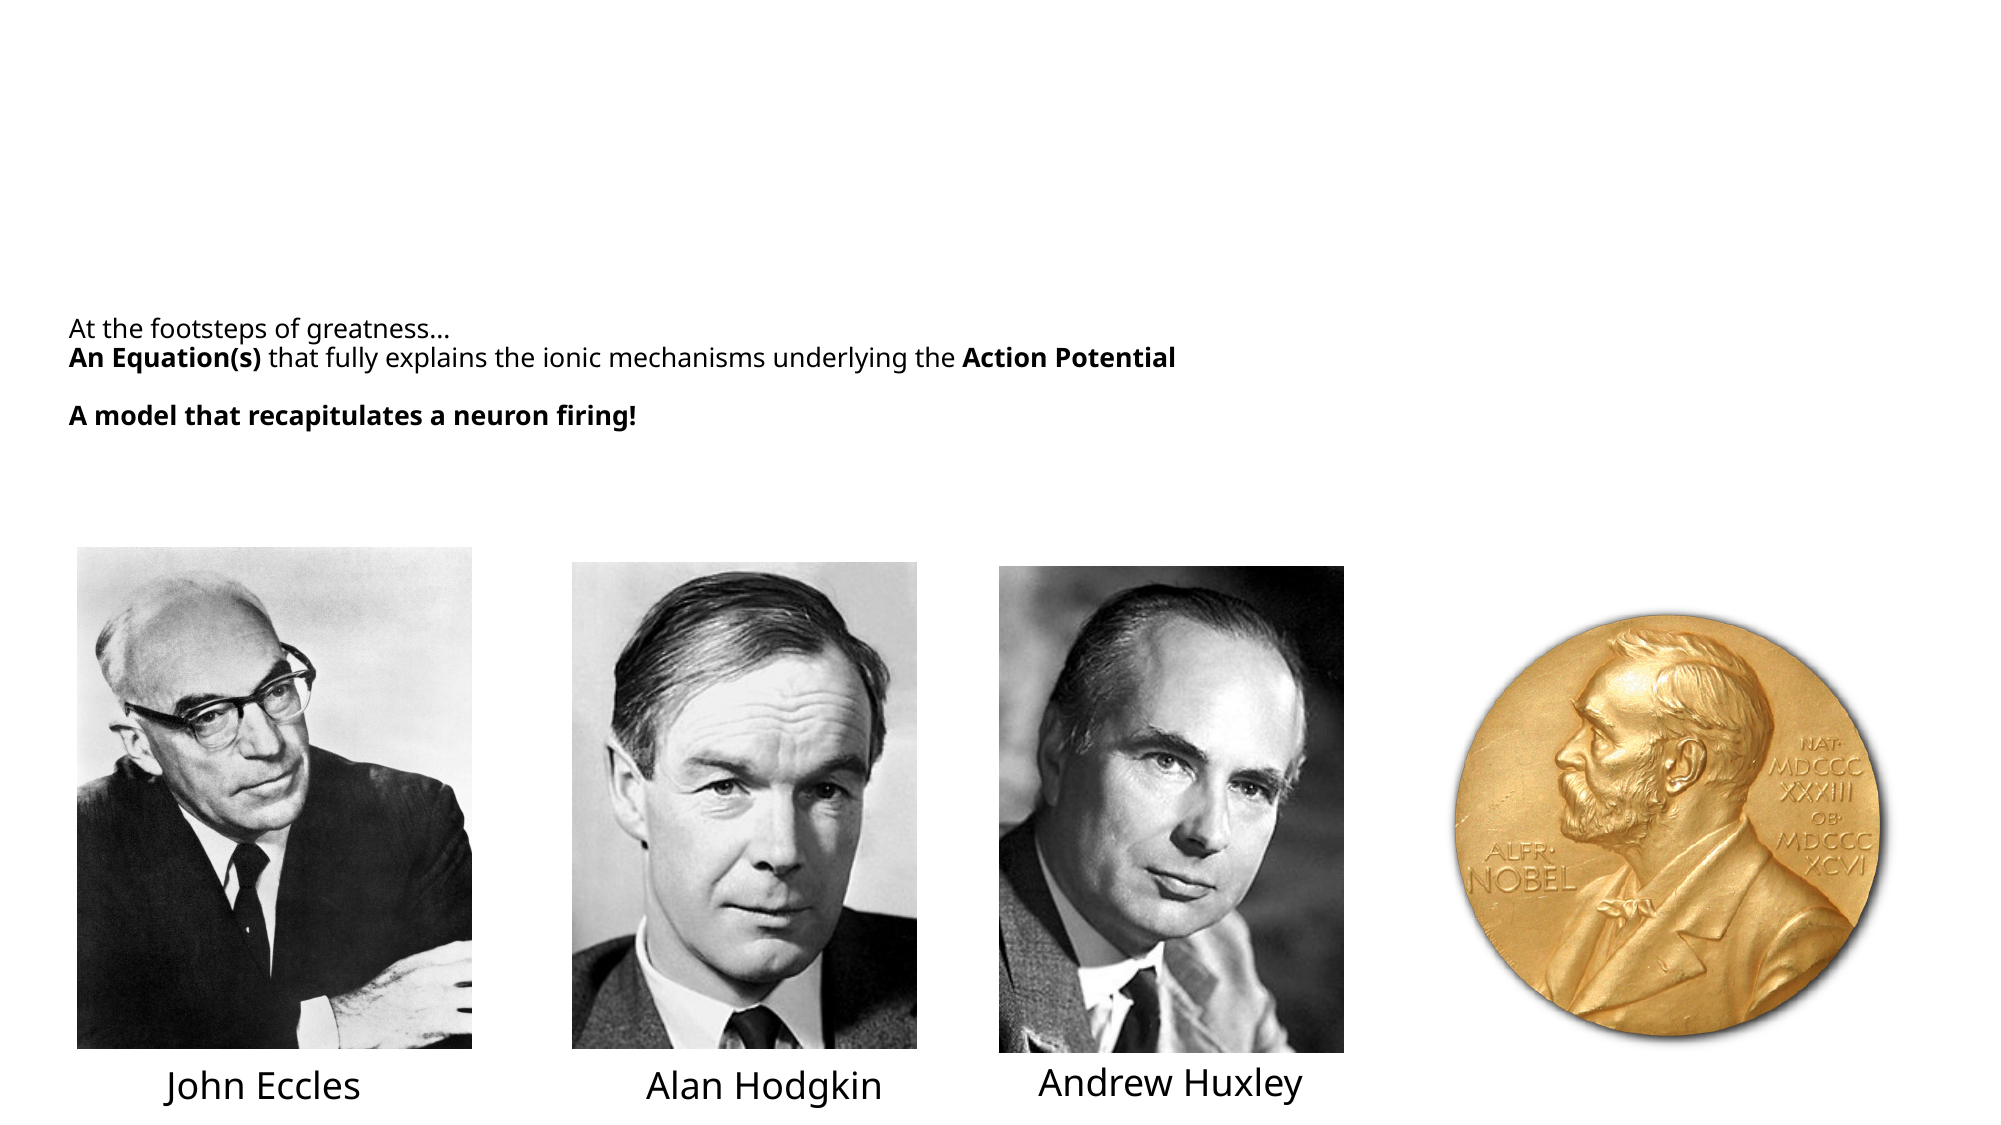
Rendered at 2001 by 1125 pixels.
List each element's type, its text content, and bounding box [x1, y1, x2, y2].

picture [572, 561, 917, 1049]
picture [999, 565, 1345, 1053]
text_box Andrew Huxley [1023, 1053, 1344, 1112]
title At the footsteps of greatness… An Equation(s) that fully explains the ionic mechanisms underlying the Action Potential A model that recapitulates a neuron firing! [53, 307, 1779, 526]
text_box John Eccles [151, 1054, 472, 1115]
picture [1444, 604, 1900, 1053]
picture [77, 547, 473, 1049]
text_box Alan Hodgkin [631, 1054, 952, 1115]
